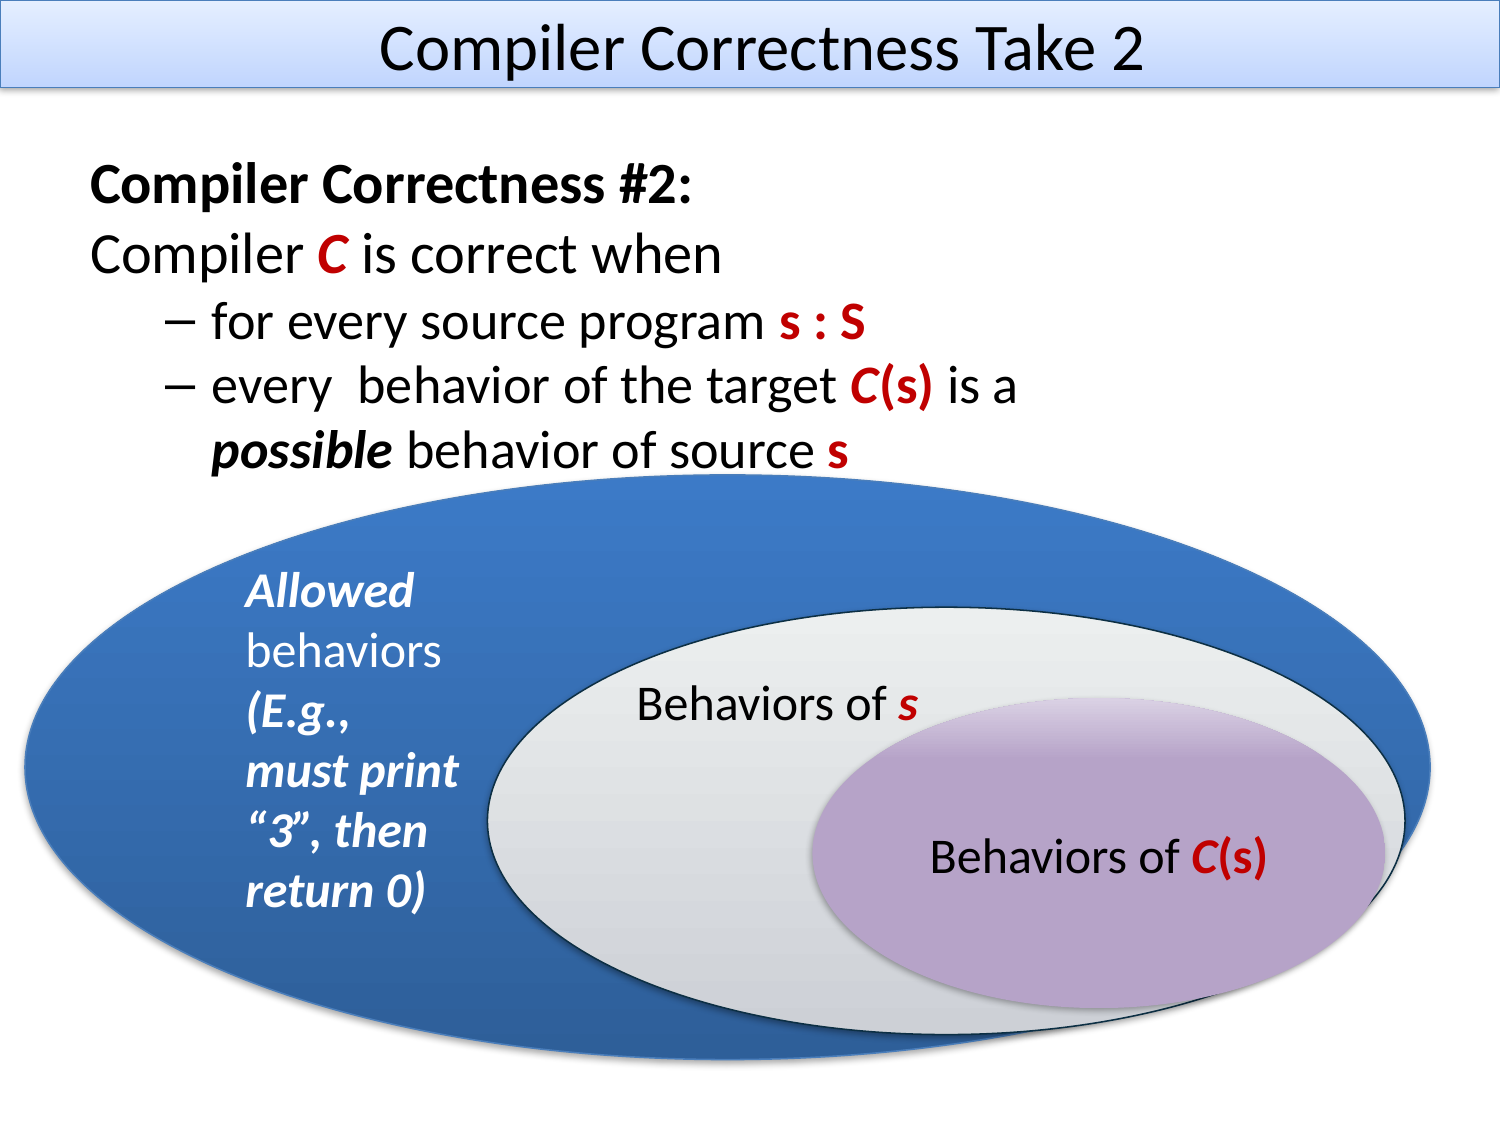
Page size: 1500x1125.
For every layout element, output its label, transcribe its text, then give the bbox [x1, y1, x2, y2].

title Compiler Correctness Take 2 [87, 0, 1438, 97]
text_box Behaviors of C(s) [812, 698, 1386, 1009]
list Compiler Correctness #2: Compiler C is correct when for every source program s : S every behavior of the target C(s) is a possible behavior of source s [75, 137, 1038, 475]
text_box Allowed behaviors (E.g., must print “3”, then return 0) [24, 475, 1431, 1061]
text_box Behaviors of s [486, 606, 1406, 1036]
